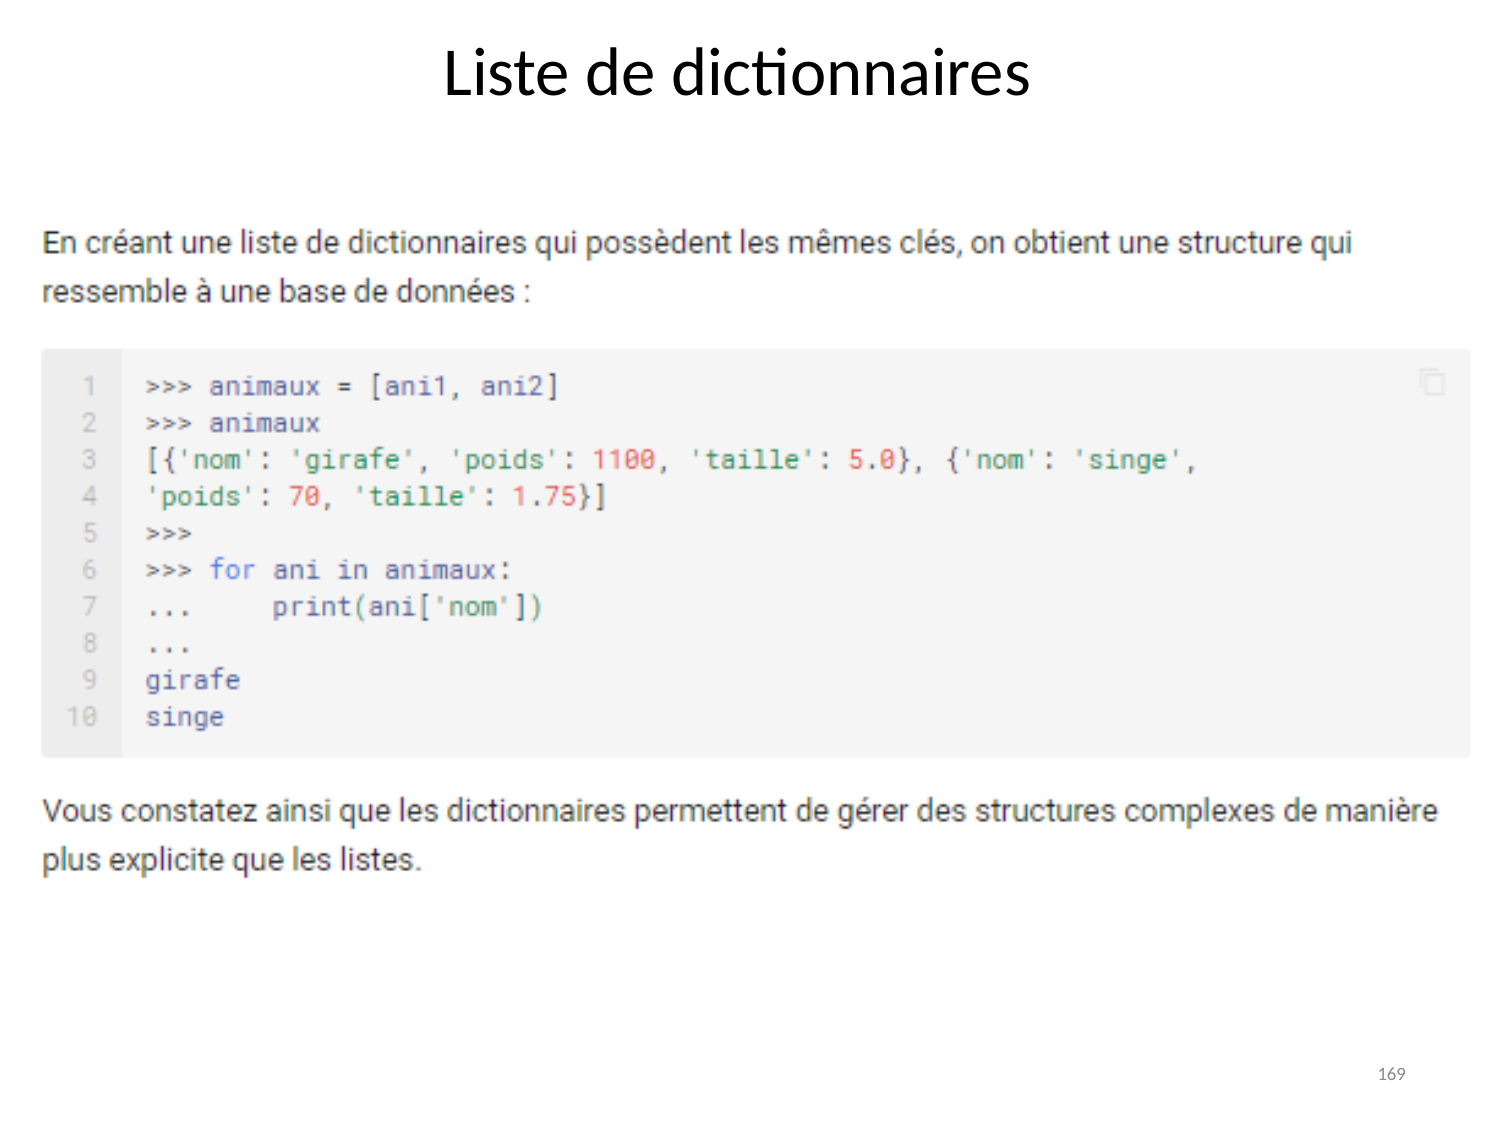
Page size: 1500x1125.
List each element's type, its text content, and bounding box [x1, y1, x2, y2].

picture [19, 205, 1492, 926]
text_box 169 [1083, 1042, 1421, 1103]
title Liste de dictionnaires [0, 0, 1475, 146]
